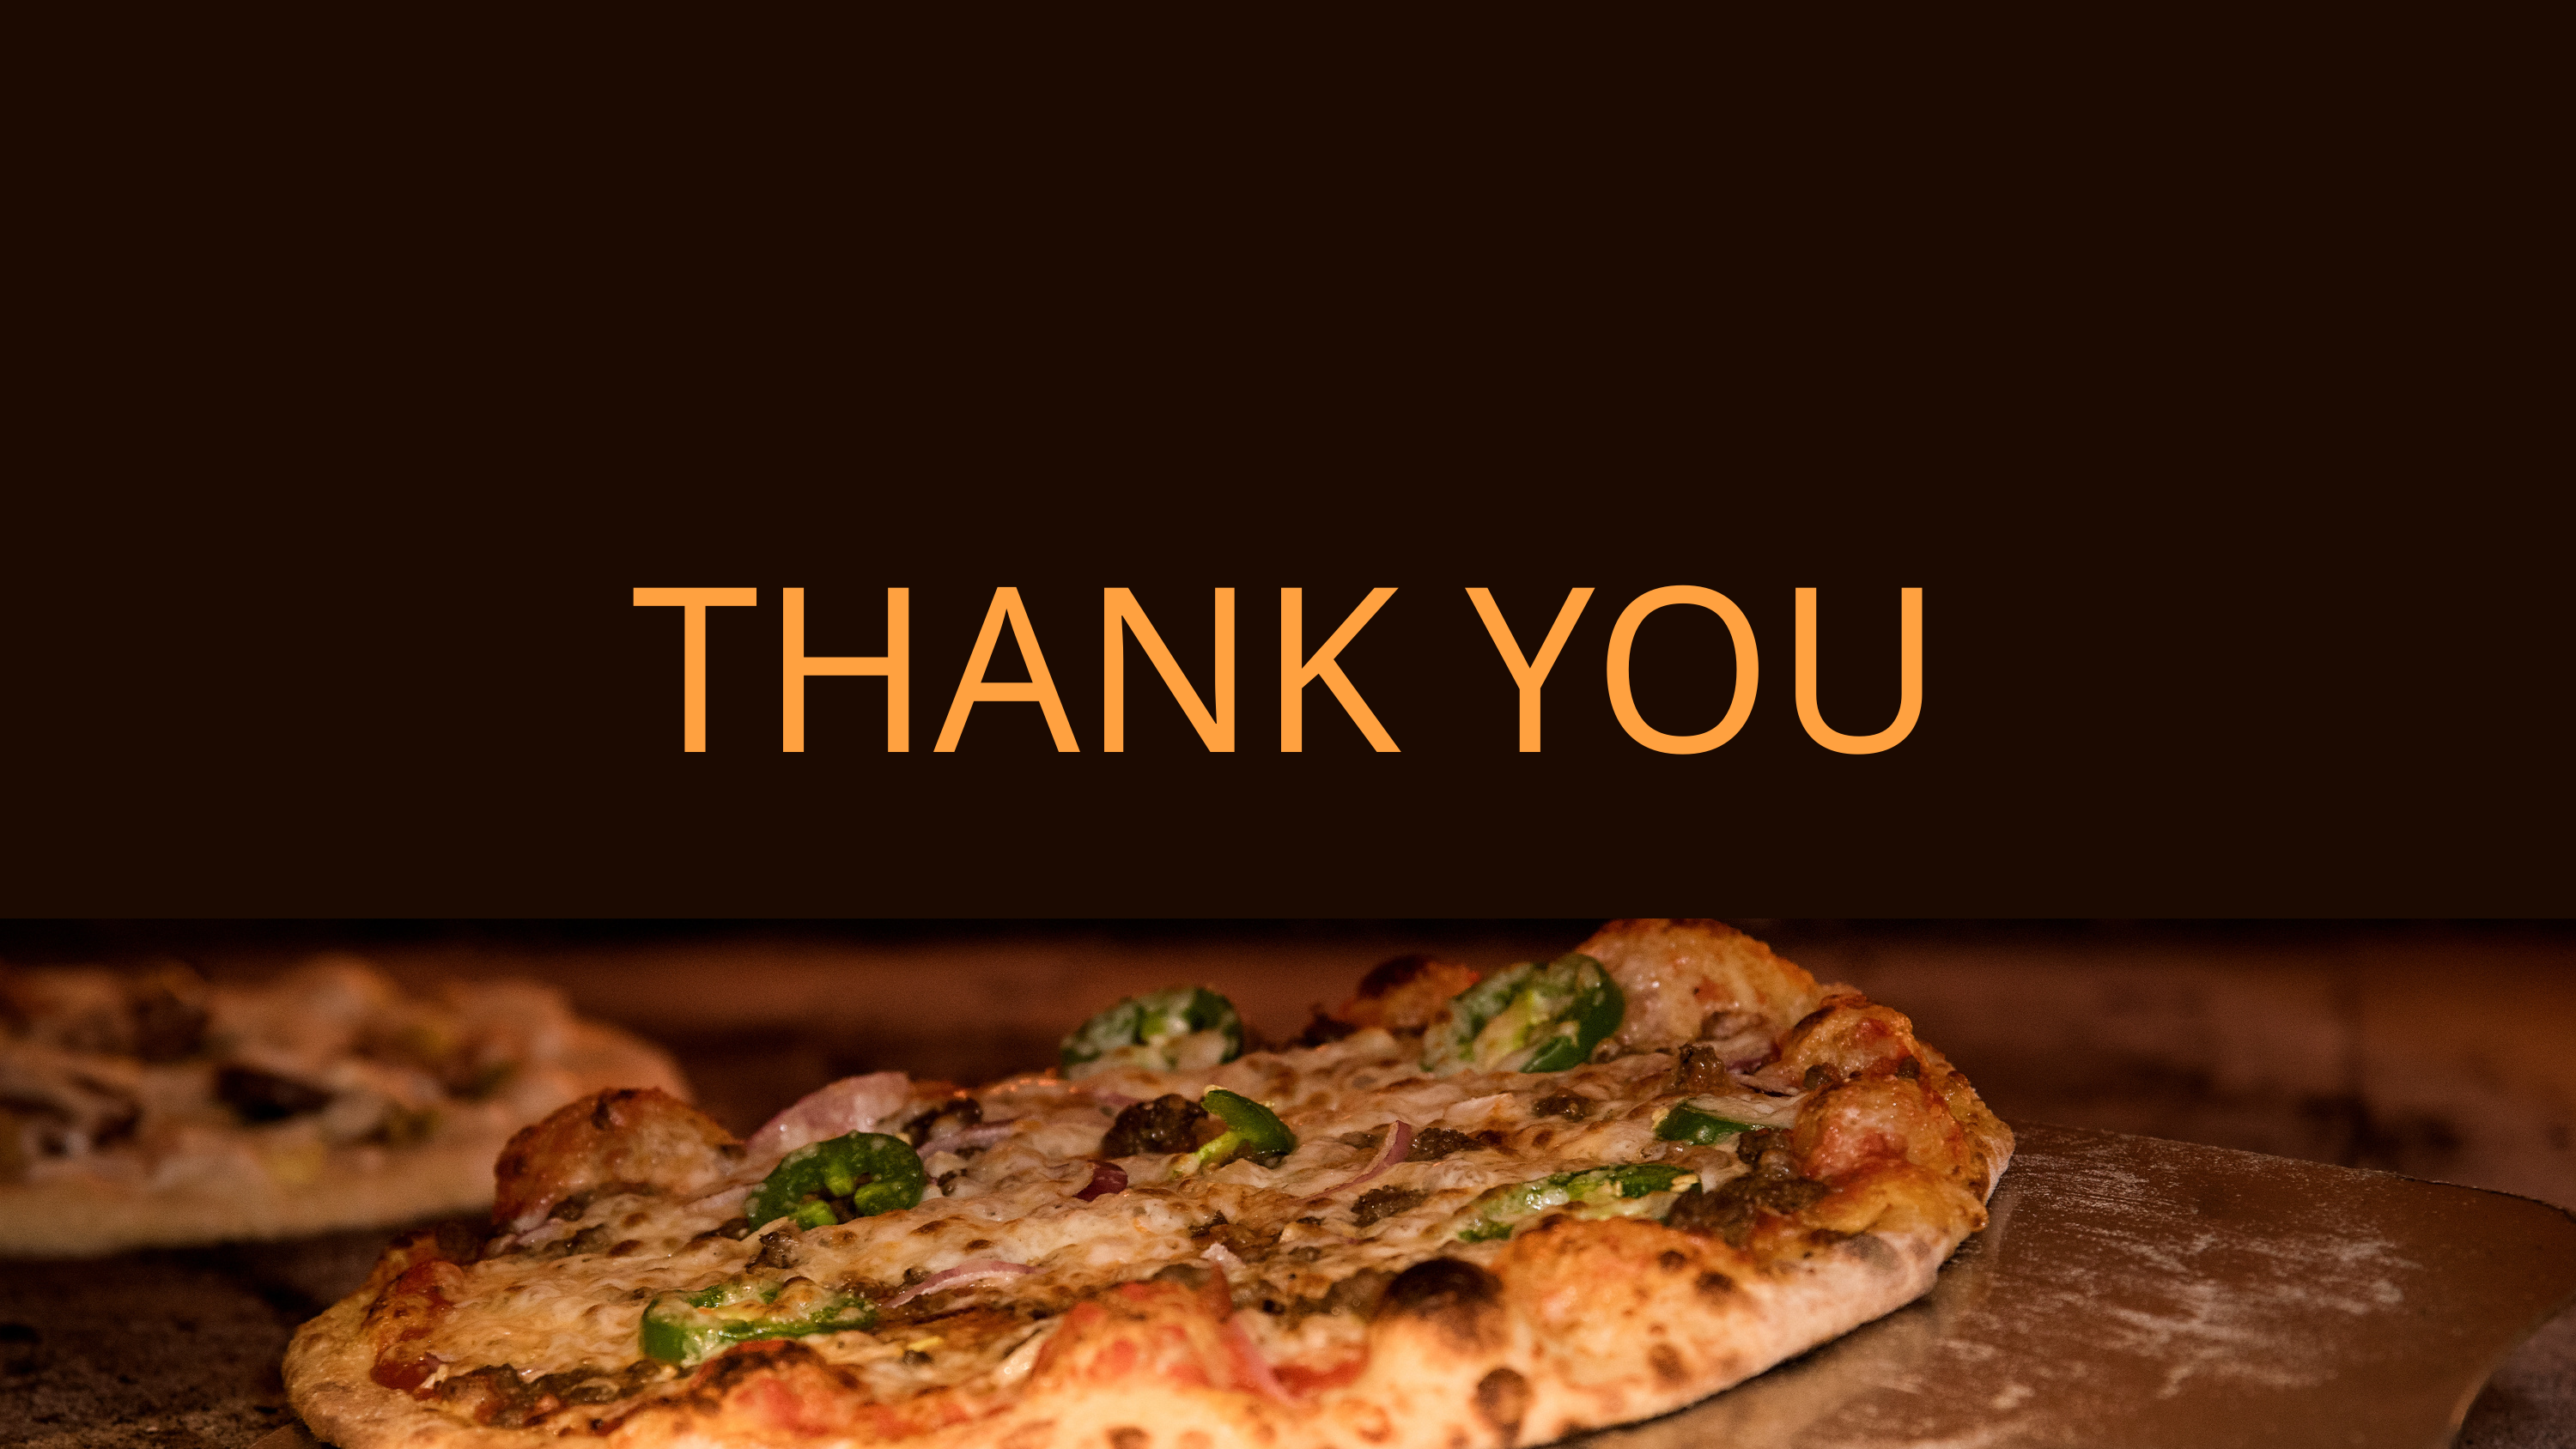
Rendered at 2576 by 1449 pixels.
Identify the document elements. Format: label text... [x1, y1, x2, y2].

text_box THANK YOU [287, 531, 2288, 798]
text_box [0, 919, 2576, 1449]
